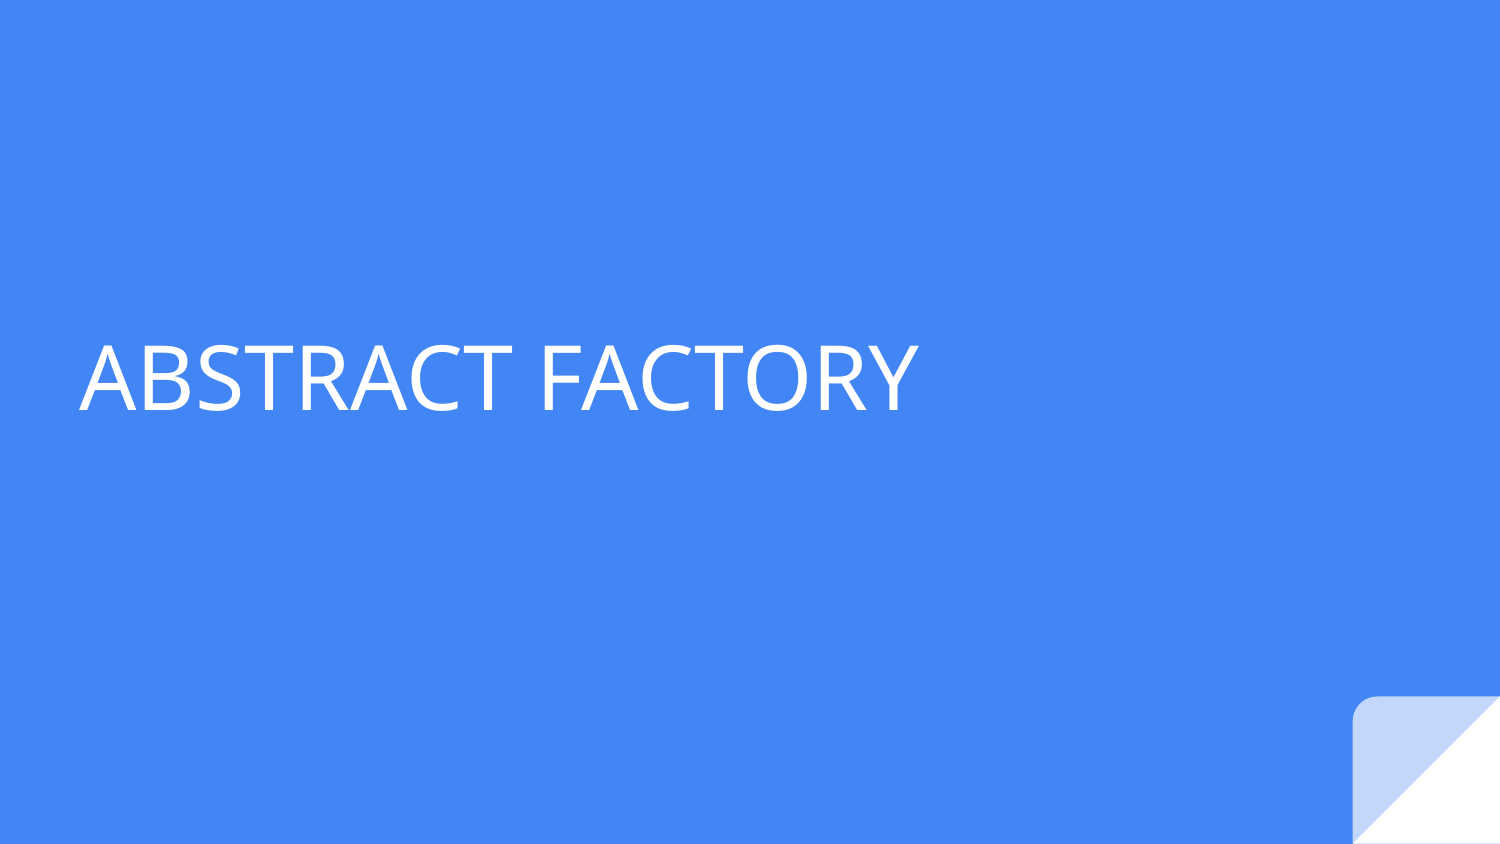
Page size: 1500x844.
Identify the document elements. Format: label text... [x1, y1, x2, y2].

title ABSTRACT FACTORY [64, 298, 1413, 452]
